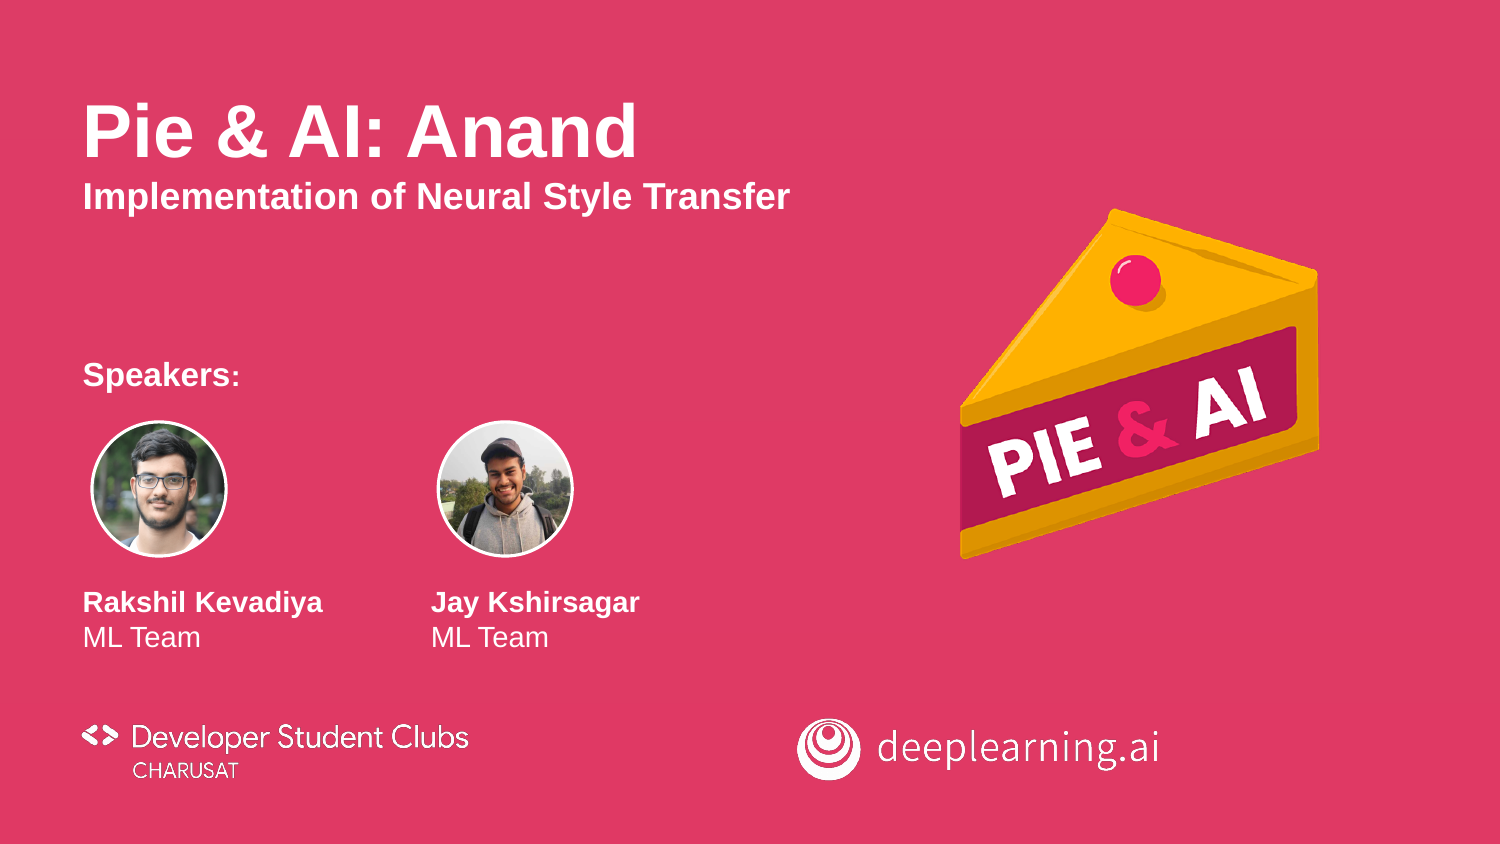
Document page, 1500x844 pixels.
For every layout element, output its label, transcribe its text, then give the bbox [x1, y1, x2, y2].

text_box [67, 710, 1158, 788]
text_box Speakers: [67, 345, 630, 401]
text_box Pie & AI: Anand Implementation of Neural Style Transfer [67, 74, 831, 302]
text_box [67, 421, 1167, 663]
picture [943, 187, 1335, 579]
